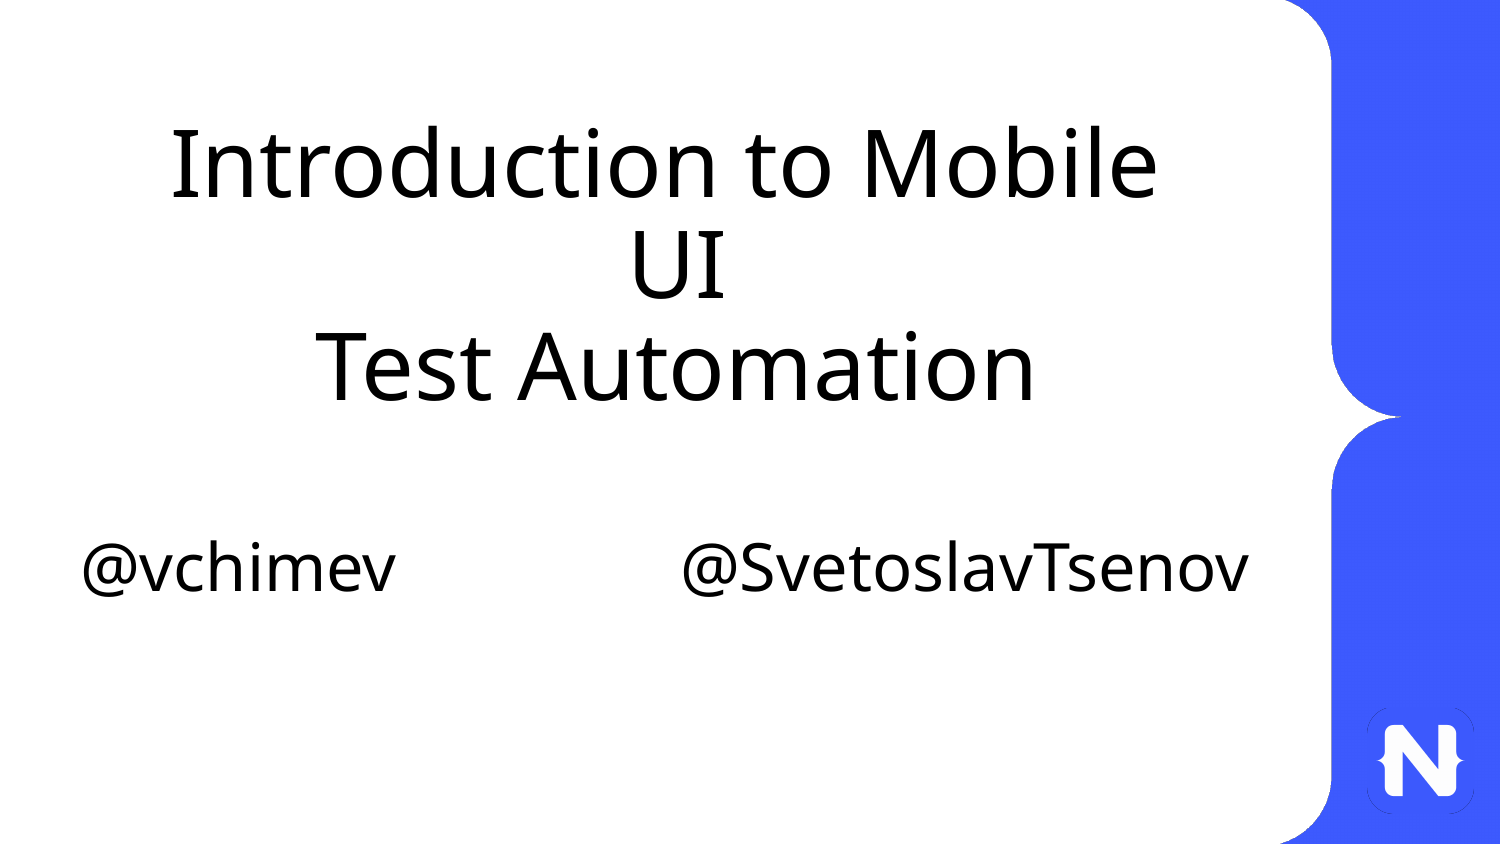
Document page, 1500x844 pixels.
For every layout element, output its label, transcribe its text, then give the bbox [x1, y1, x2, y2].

picture [1279, 0, 1500, 844]
subtitle @vchimev @SvetoslavTsenov [0, 443, 1331, 647]
title Introduction to Mobile UI Test Automation [0, 138, 1331, 432]
